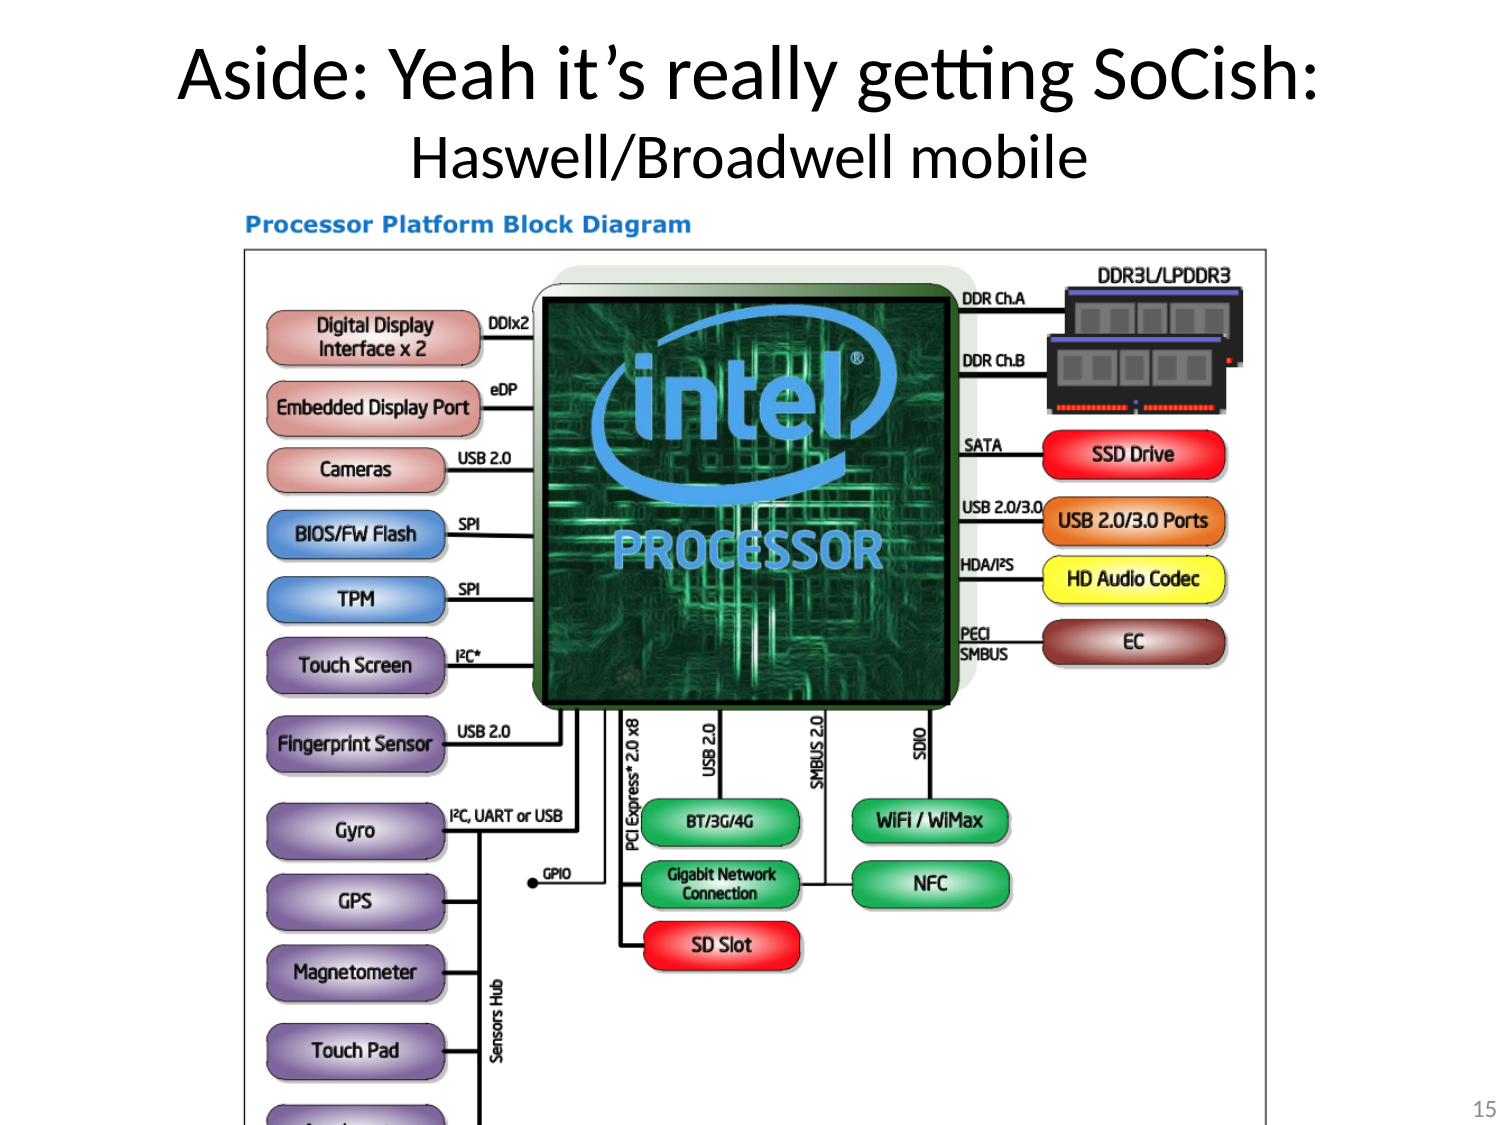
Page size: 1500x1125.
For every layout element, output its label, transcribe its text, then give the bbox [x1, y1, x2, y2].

picture [224, 199, 1288, 1125]
title Aside: Yeah it’s really getting SoCish: Haswell/Broadwell mobile [75, 12, 1425, 200]
slide_number 15 [1291, 1077, 1500, 1125]
